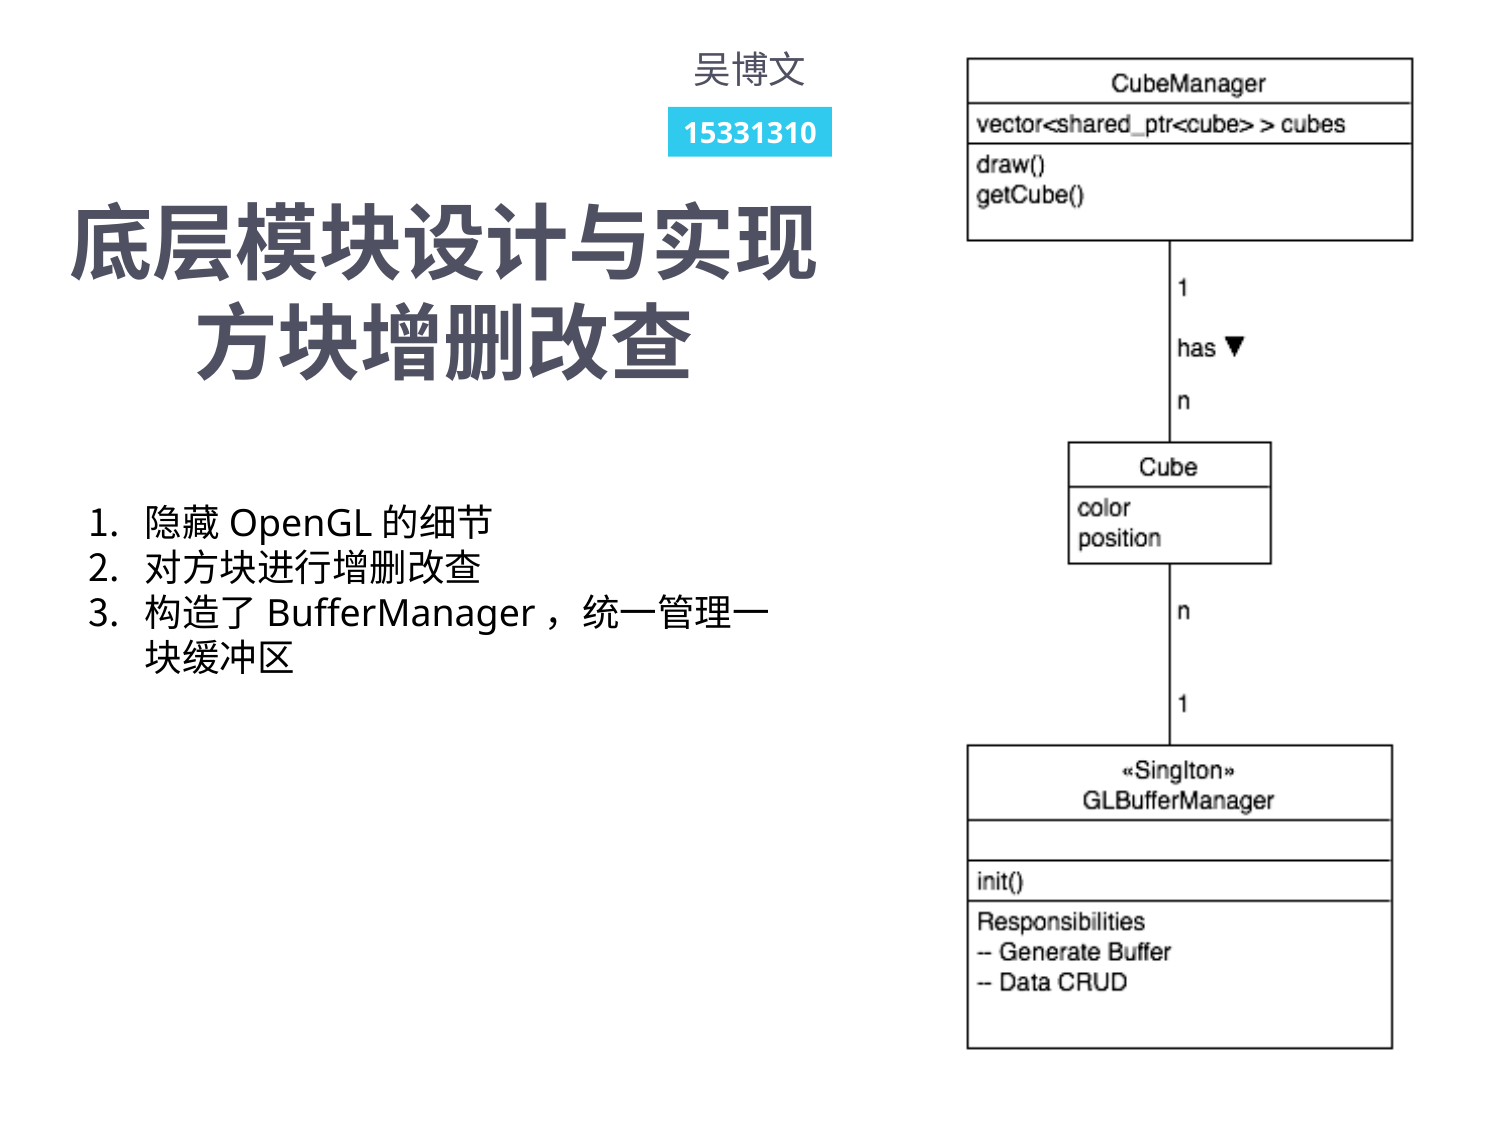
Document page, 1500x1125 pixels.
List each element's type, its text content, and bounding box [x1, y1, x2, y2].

text_box 底层模块设计与实现 方块增删改查 [54, 182, 834, 398]
text_box 15331310 [668, 106, 832, 157]
picture [947, 38, 1432, 1068]
text_box 吴博文 [678, 38, 822, 99]
text_box 隐藏OpenGL的细节 对方块进行增删改查 构造了BufferManager，统一管理一块缓冲区 [73, 491, 822, 687]
